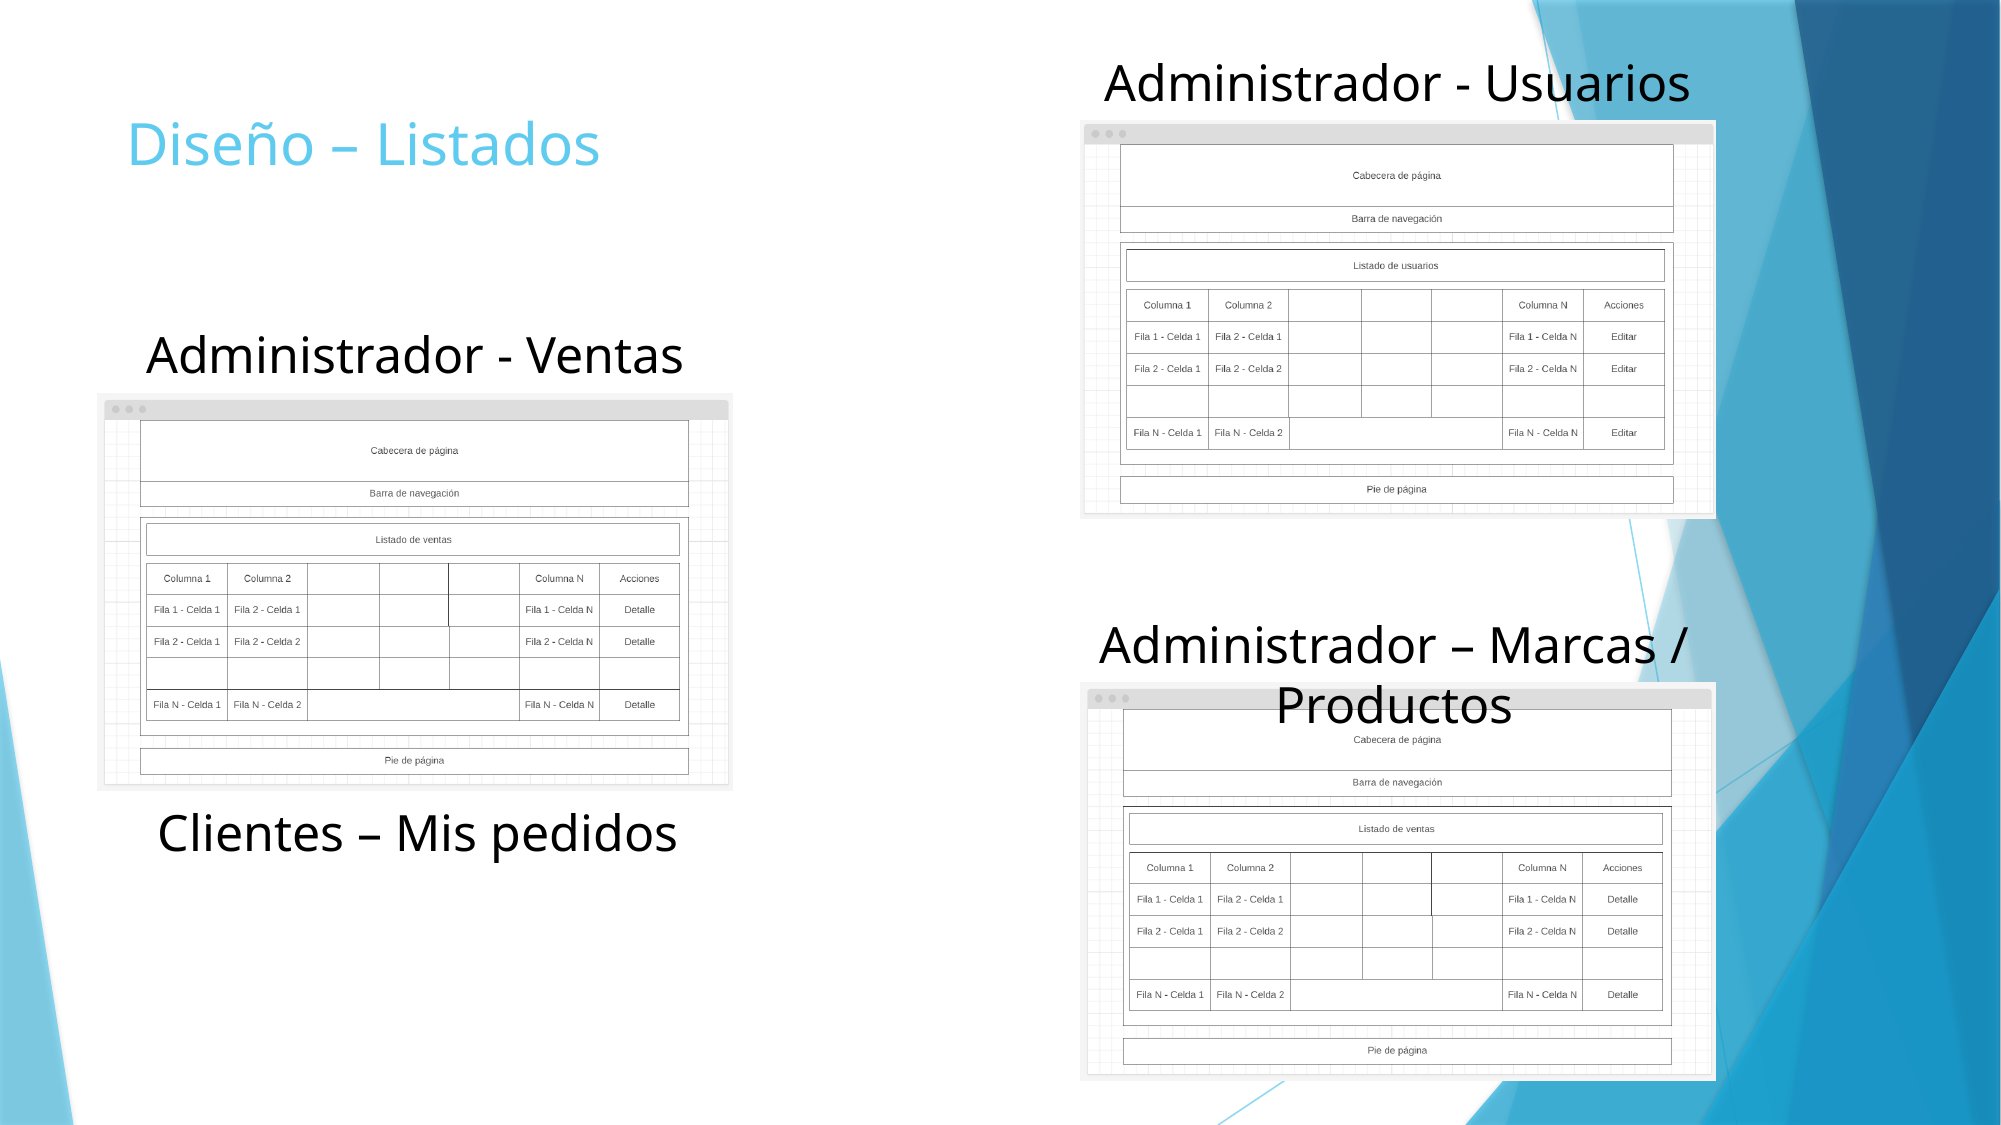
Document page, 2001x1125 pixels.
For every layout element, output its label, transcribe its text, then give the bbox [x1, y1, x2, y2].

title Diseño – Listados [111, 99, 1081, 317]
text_box Clientes – Mis pedidos [20, 794, 817, 870]
text_box Administrador - Usuarios [999, 44, 1796, 119]
picture [97, 392, 734, 792]
picture [1079, 120, 1716, 519]
text_box Administrador – Marcas / Productos [980, 606, 1809, 741]
text_box Administrador - Ventas [17, 316, 814, 392]
picture [1079, 682, 1716, 1082]
